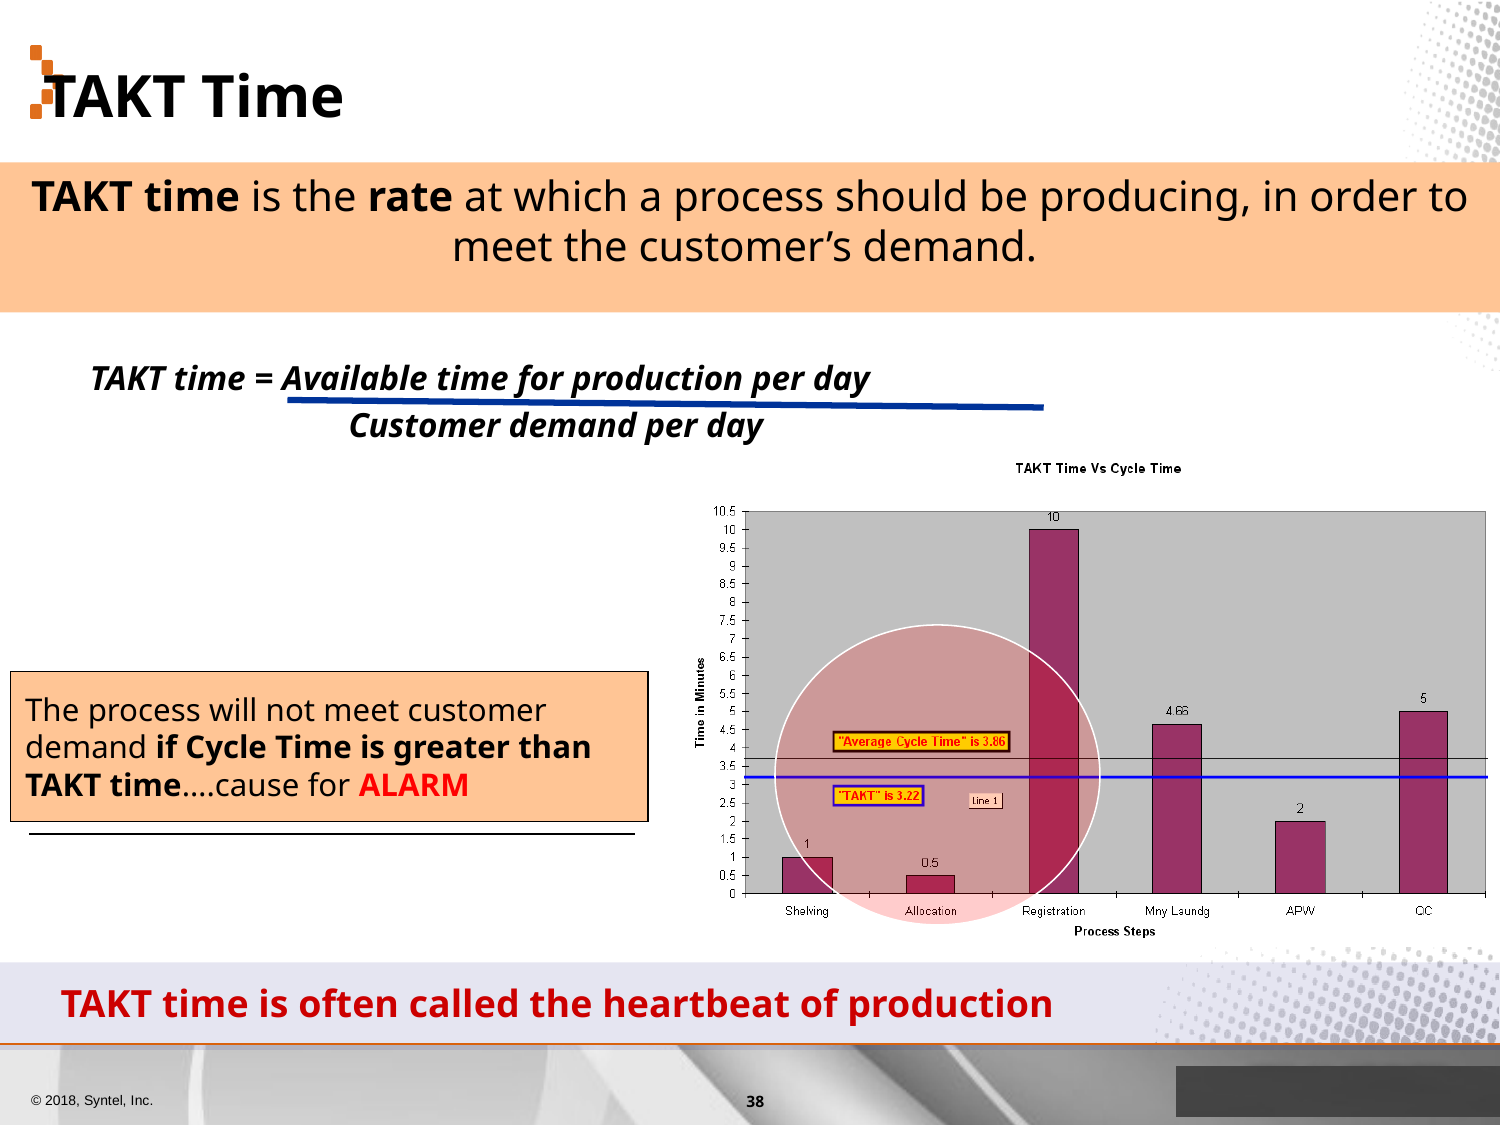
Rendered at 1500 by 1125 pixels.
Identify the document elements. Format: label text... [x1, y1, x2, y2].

text_box TAKT time is the rate at which a process should be producing, in order to meet the customer’s demand. [0, 162, 1500, 313]
text_box The process will not meet customer demand if Cycle Time is greater than TAKT time….cause for ALARM [10, 671, 648, 822]
text_box TAKT time = Available time for production per day Customer demand per day [74, 350, 1067, 538]
text_box [0, 962, 1500, 1050]
picture [680, 449, 1500, 948]
text_box TAKT time is often called the heartbeat of production [45, 972, 1500, 1033]
text_box TAKT Time [29, 43, 1292, 144]
picture [1176, 1066, 1500, 1117]
